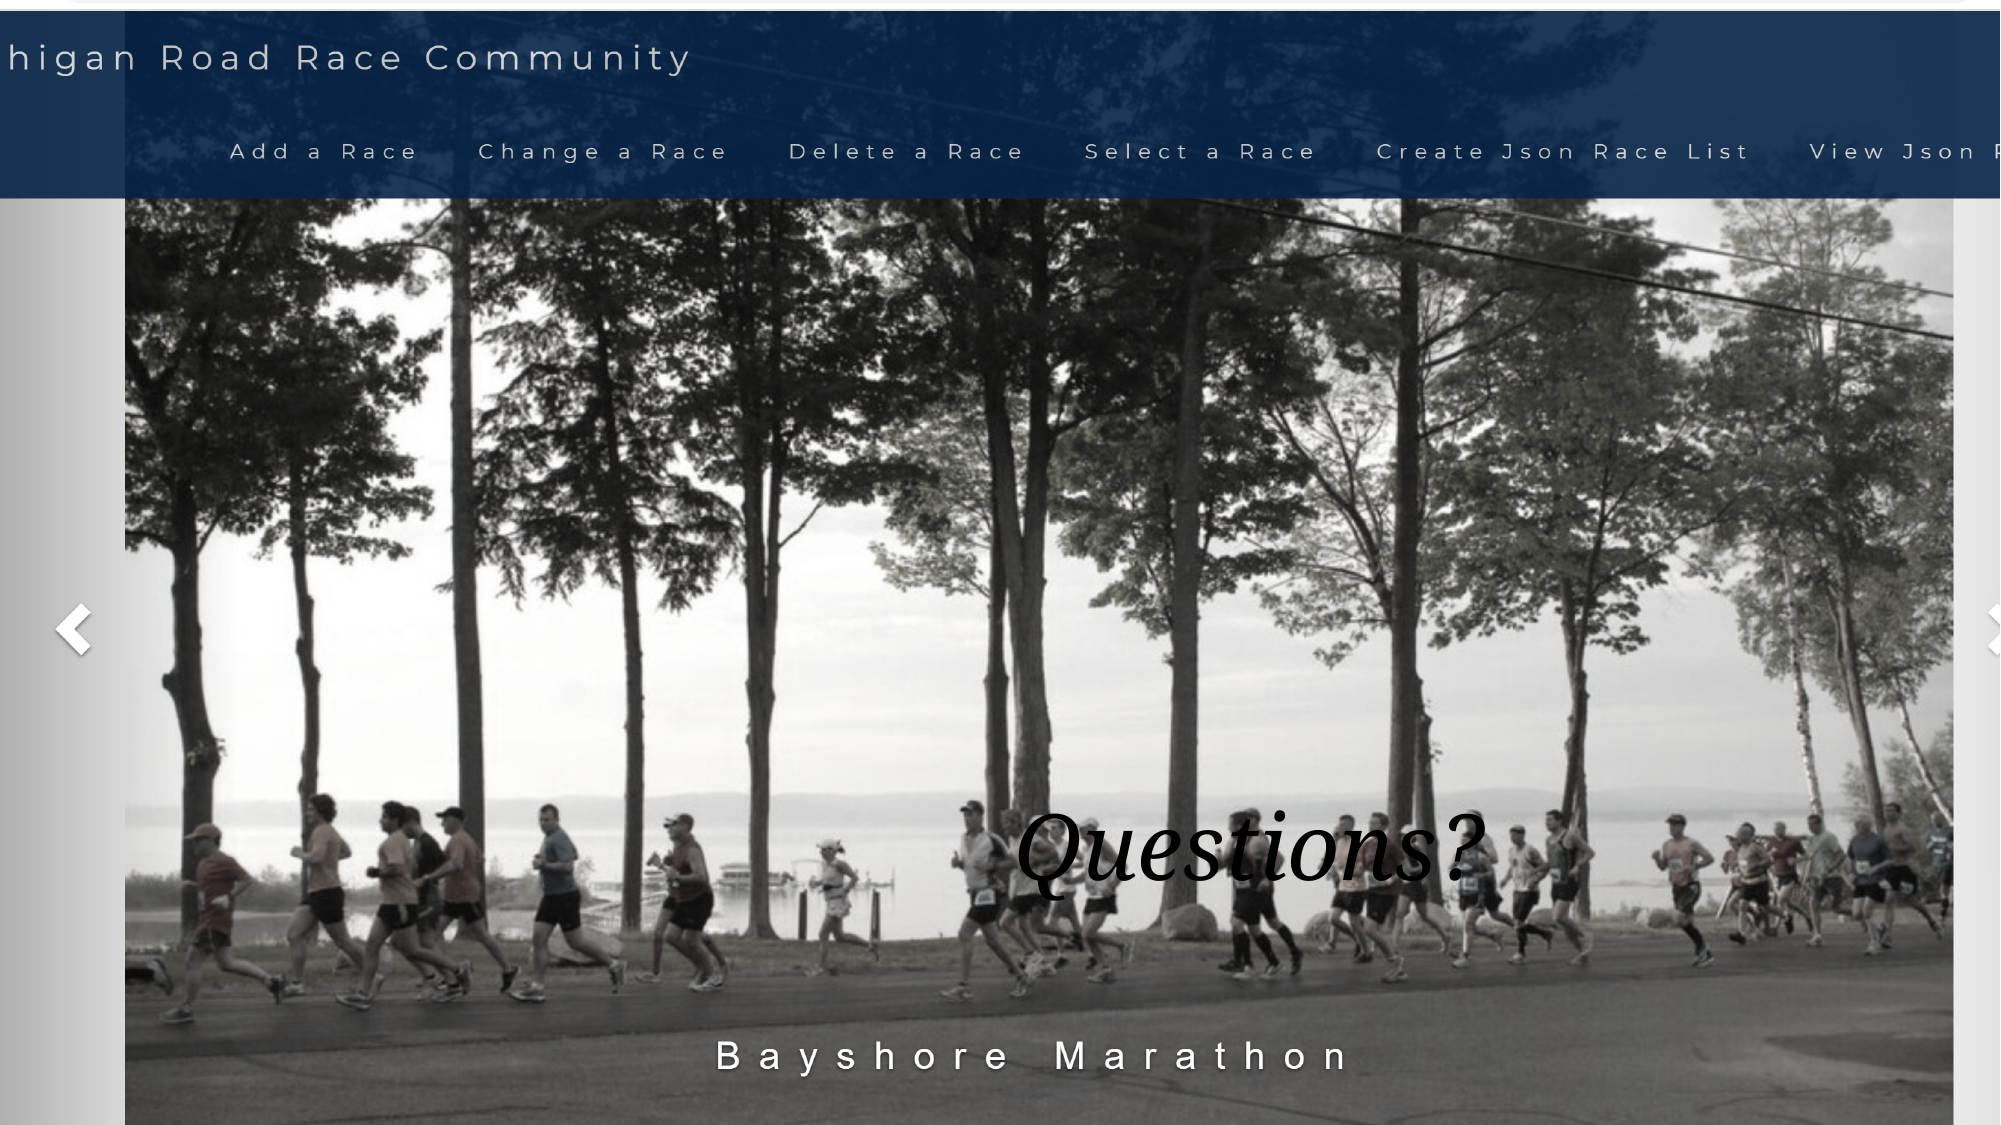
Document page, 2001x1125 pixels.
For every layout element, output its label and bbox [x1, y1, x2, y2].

list [0, 0, 2000, 1125]
